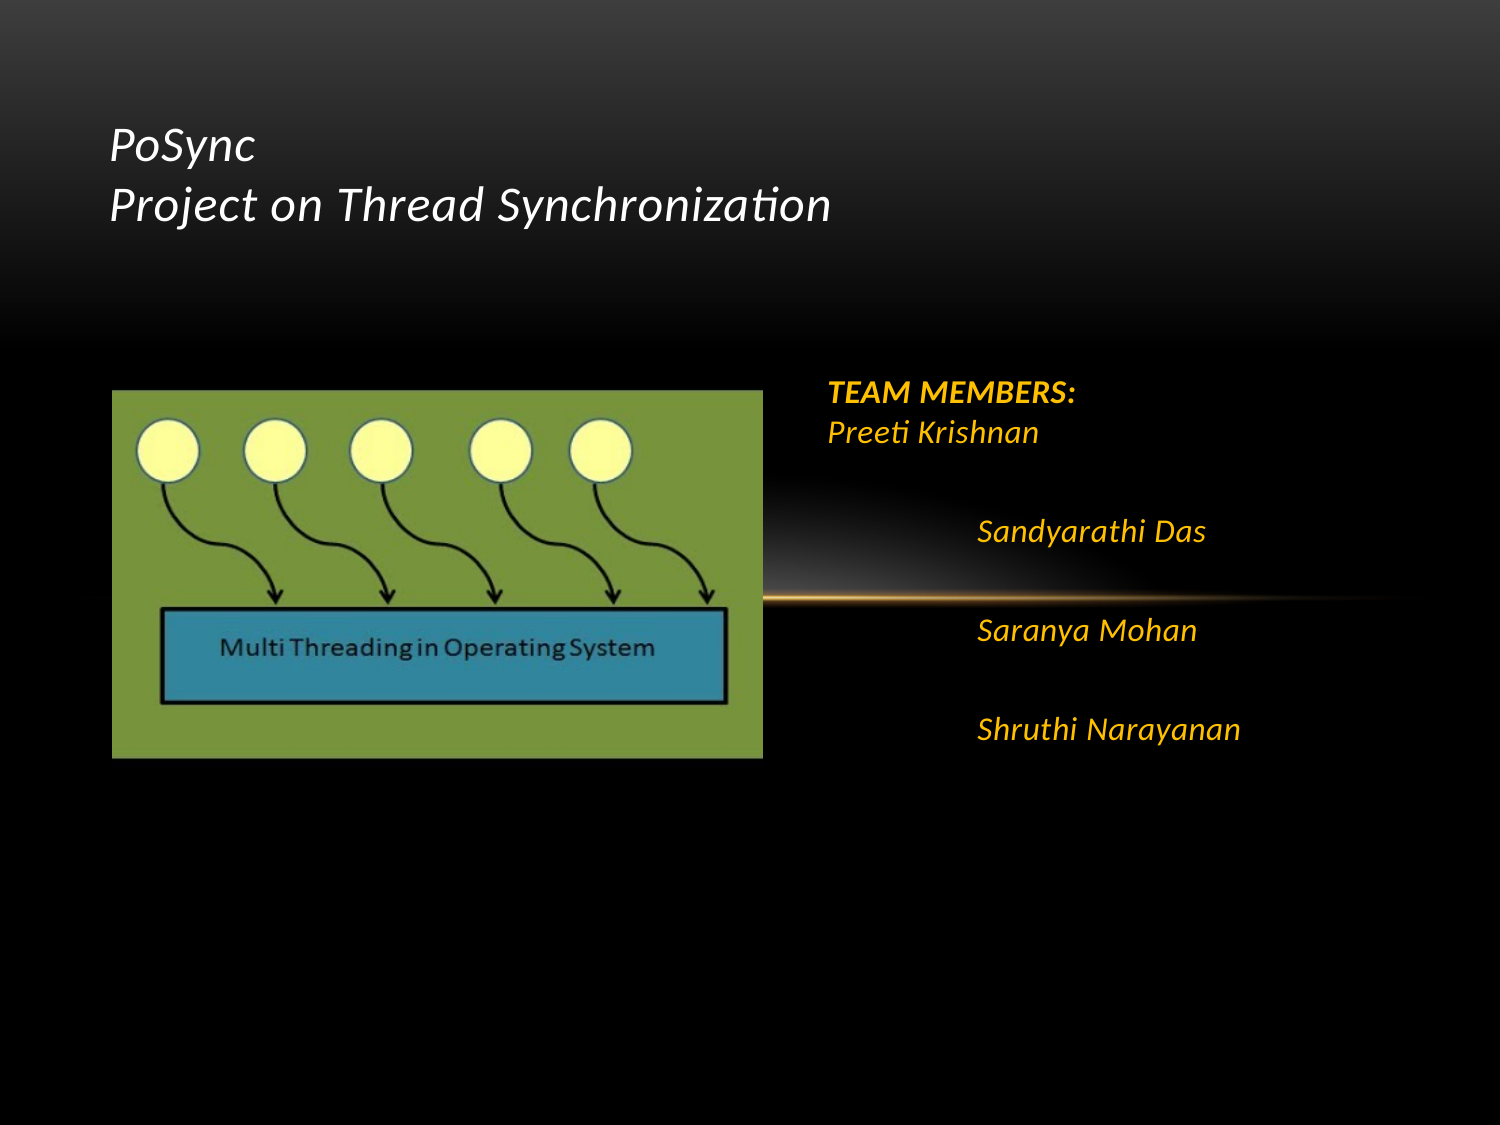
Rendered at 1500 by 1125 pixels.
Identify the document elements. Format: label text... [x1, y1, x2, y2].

subtitle TEAM MEMBERS: Preeti Krishnan Sandyarathi Das Saranya Mohan Shruthi Narayanan [812, 362, 1463, 950]
title PoSync Project on Thread Synchronization [93, 99, 1163, 303]
picture [0, 0, 1500, 801]
